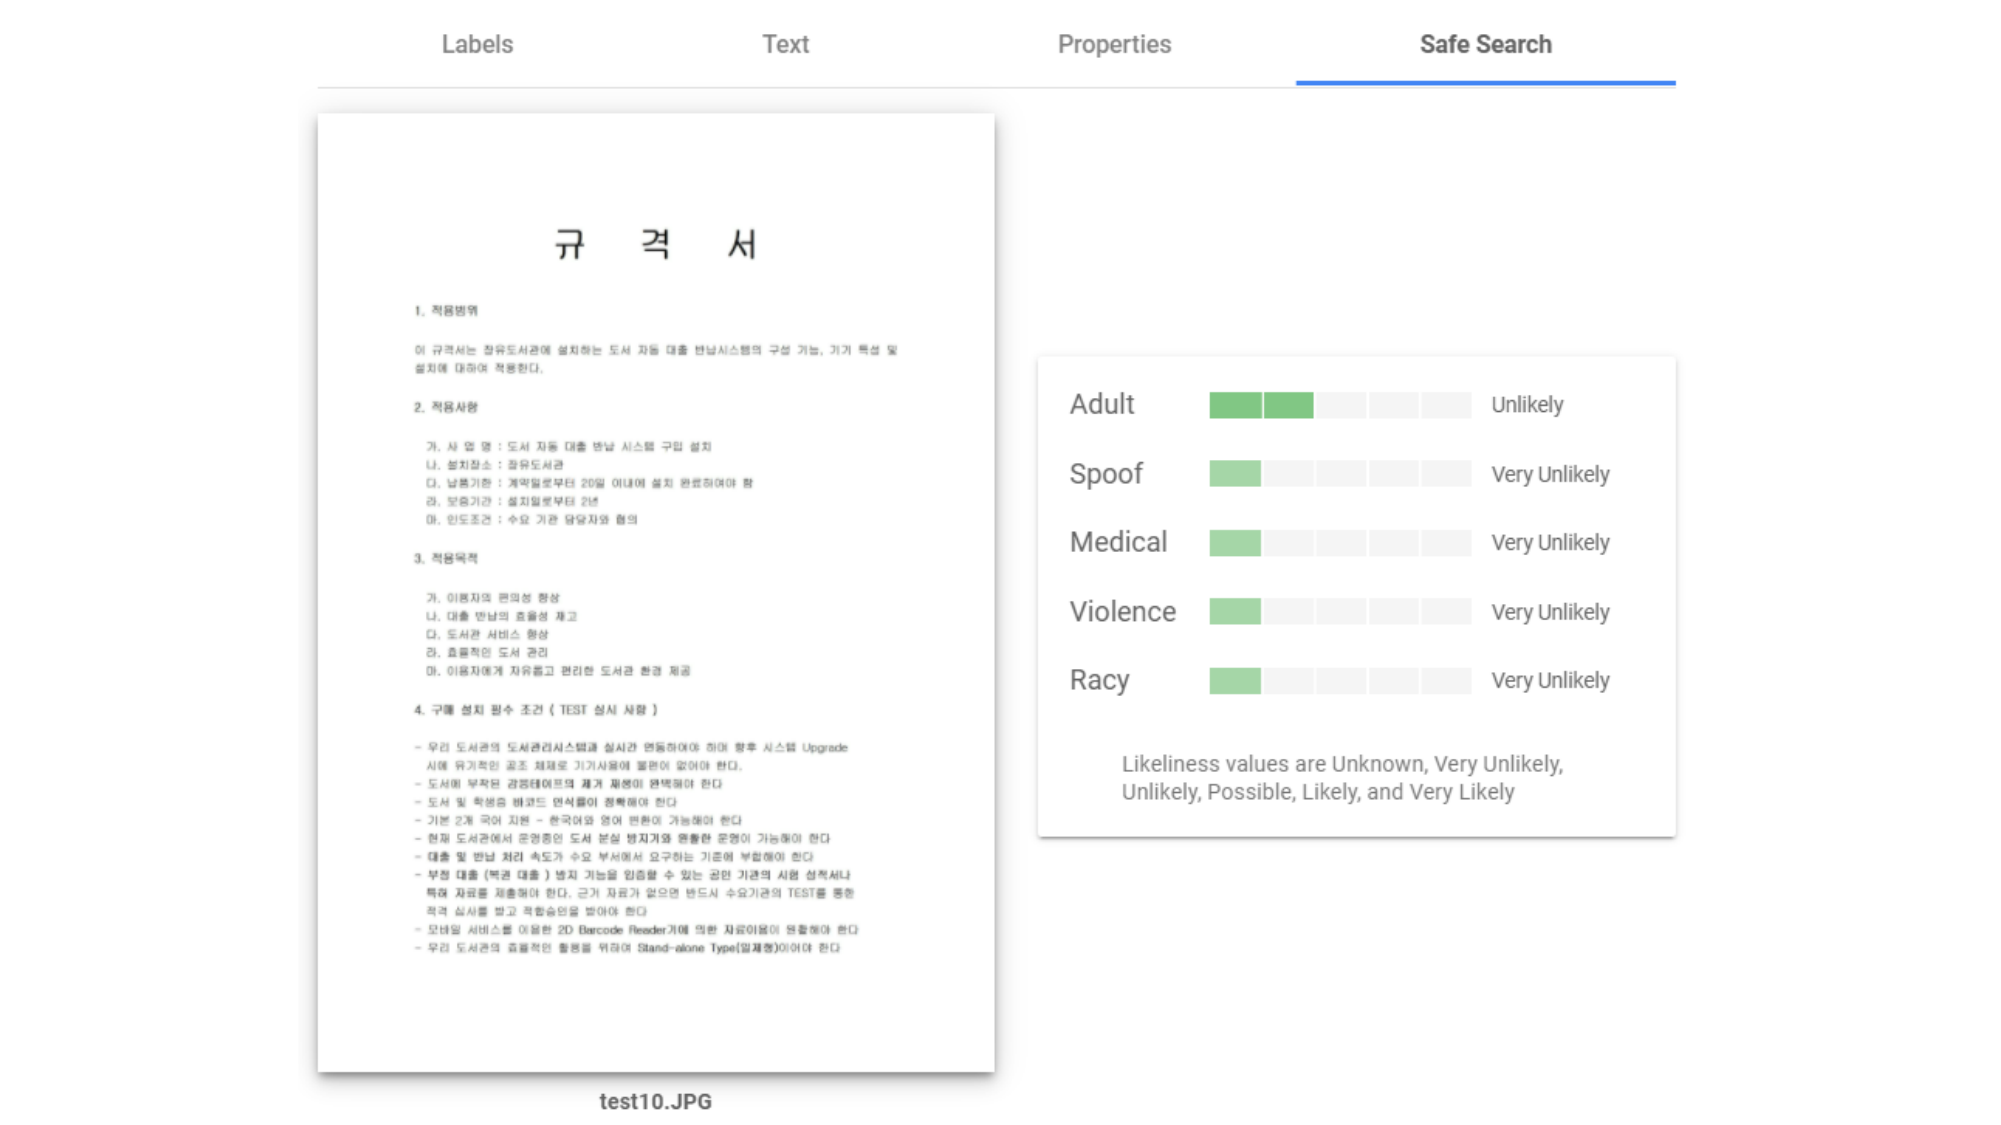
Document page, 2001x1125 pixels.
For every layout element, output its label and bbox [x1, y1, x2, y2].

picture [298, 0, 1701, 1125]
